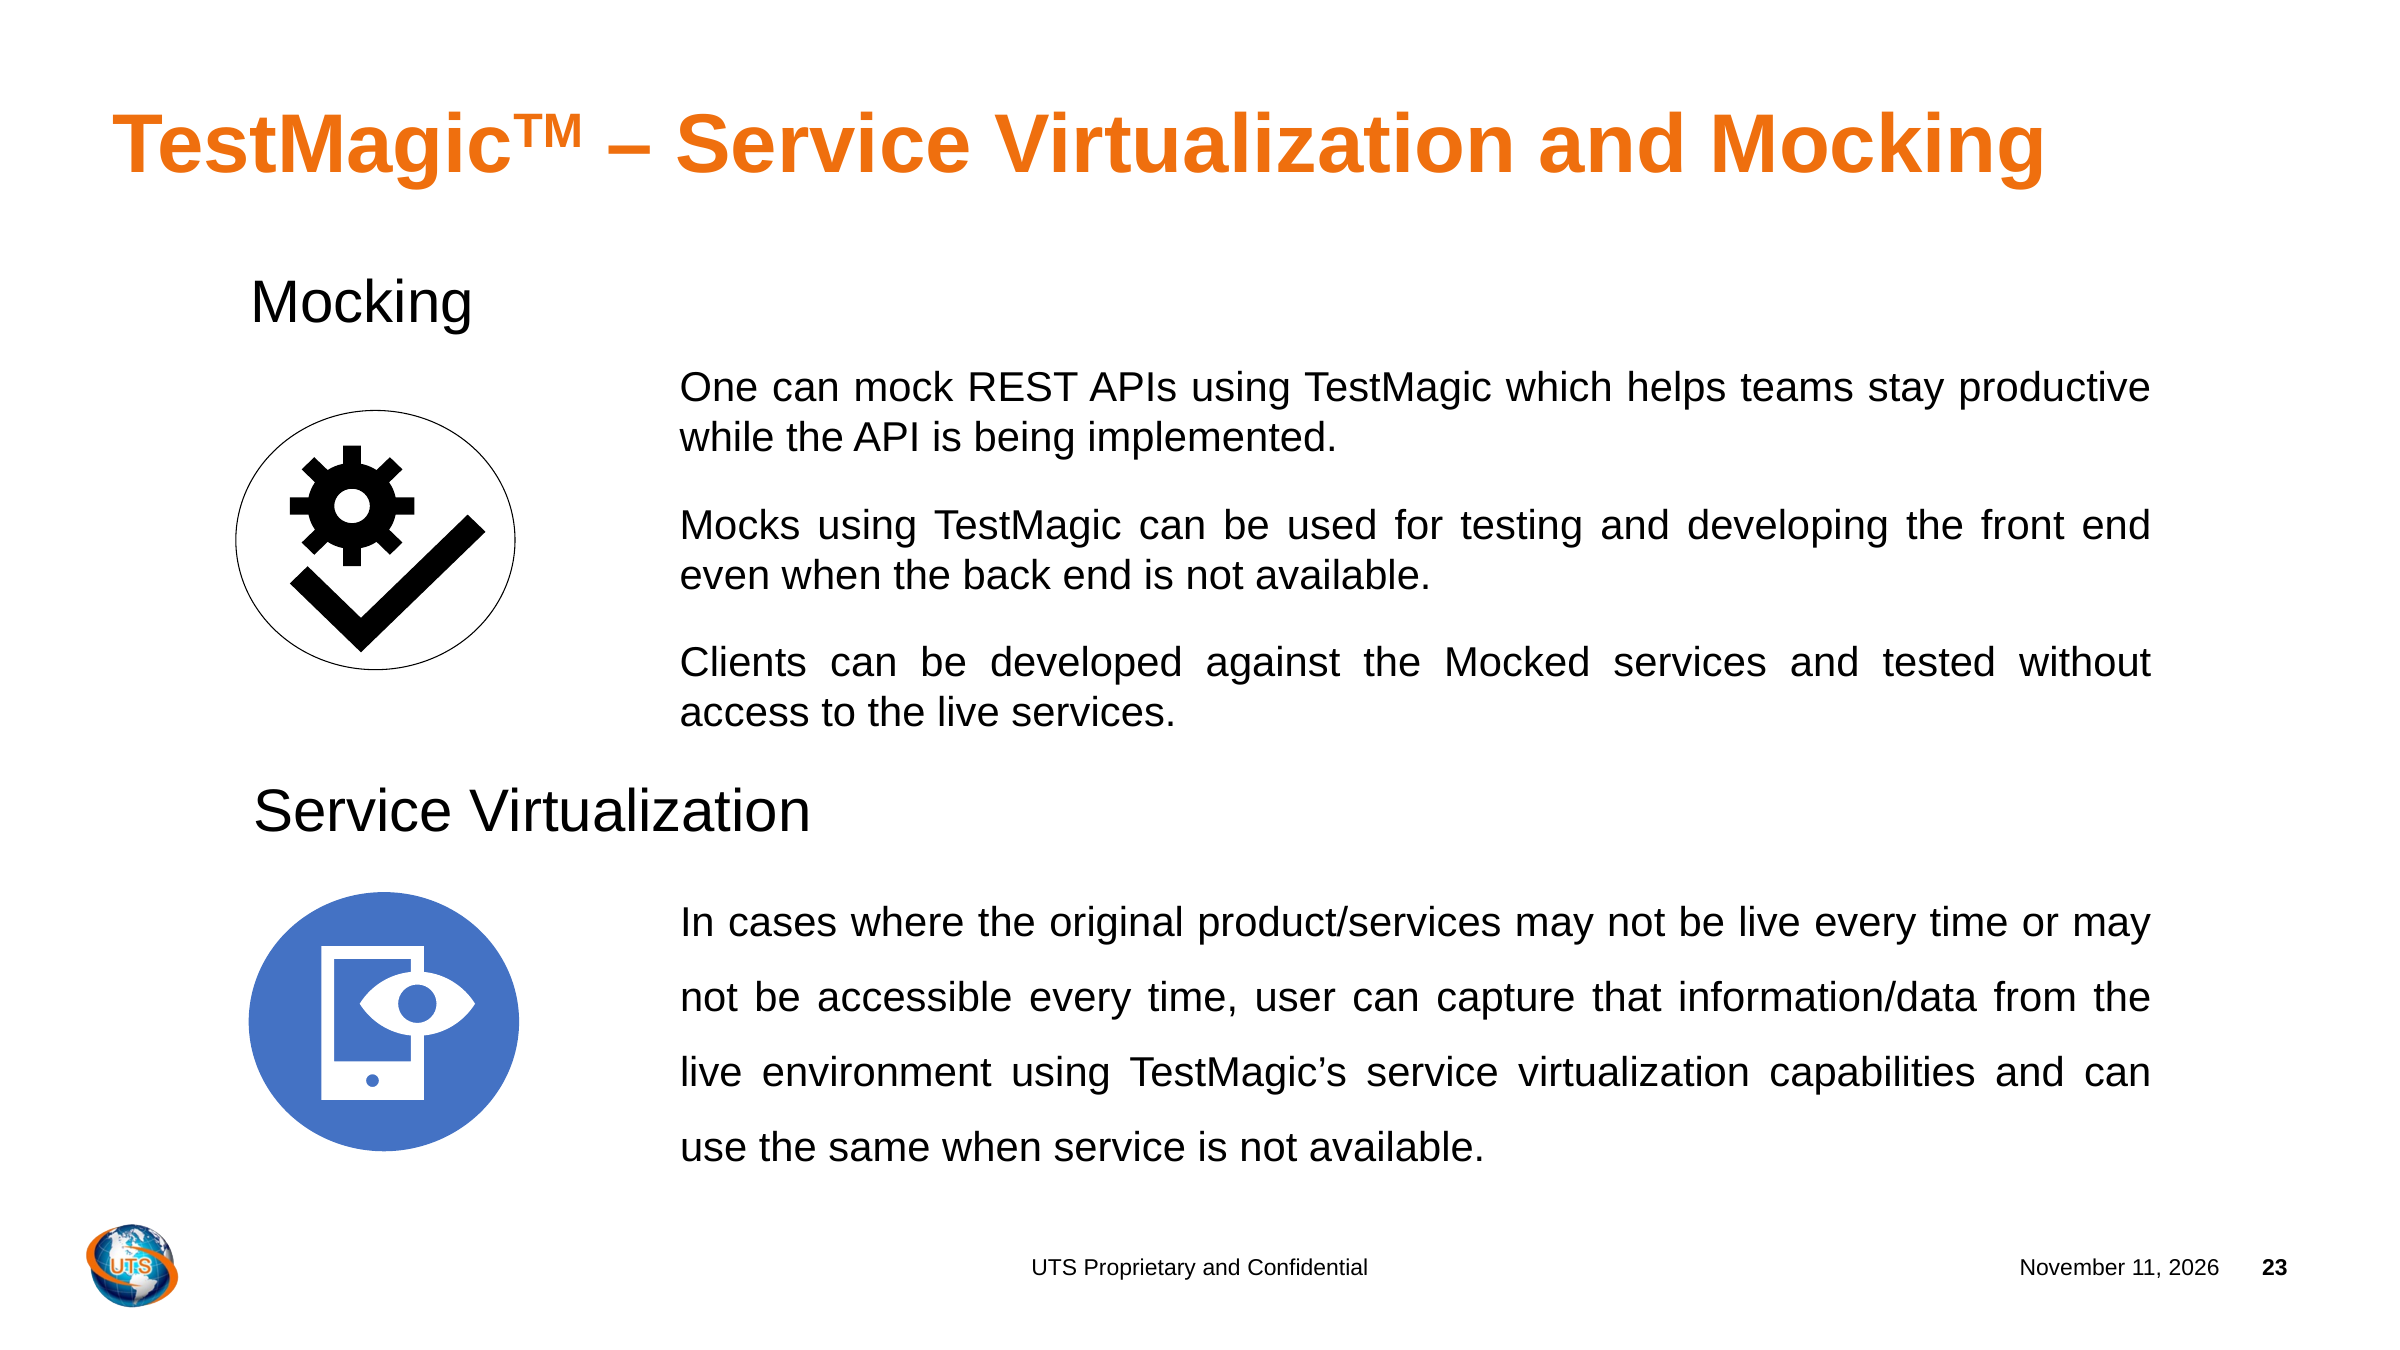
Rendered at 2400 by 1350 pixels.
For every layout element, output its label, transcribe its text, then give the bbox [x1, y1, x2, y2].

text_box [238, 763, 2168, 1172]
title TestMagicTM – Service Virtualization and Mocking [112, 104, 2288, 186]
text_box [235, 254, 2168, 747]
picture [84, 1221, 180, 1311]
